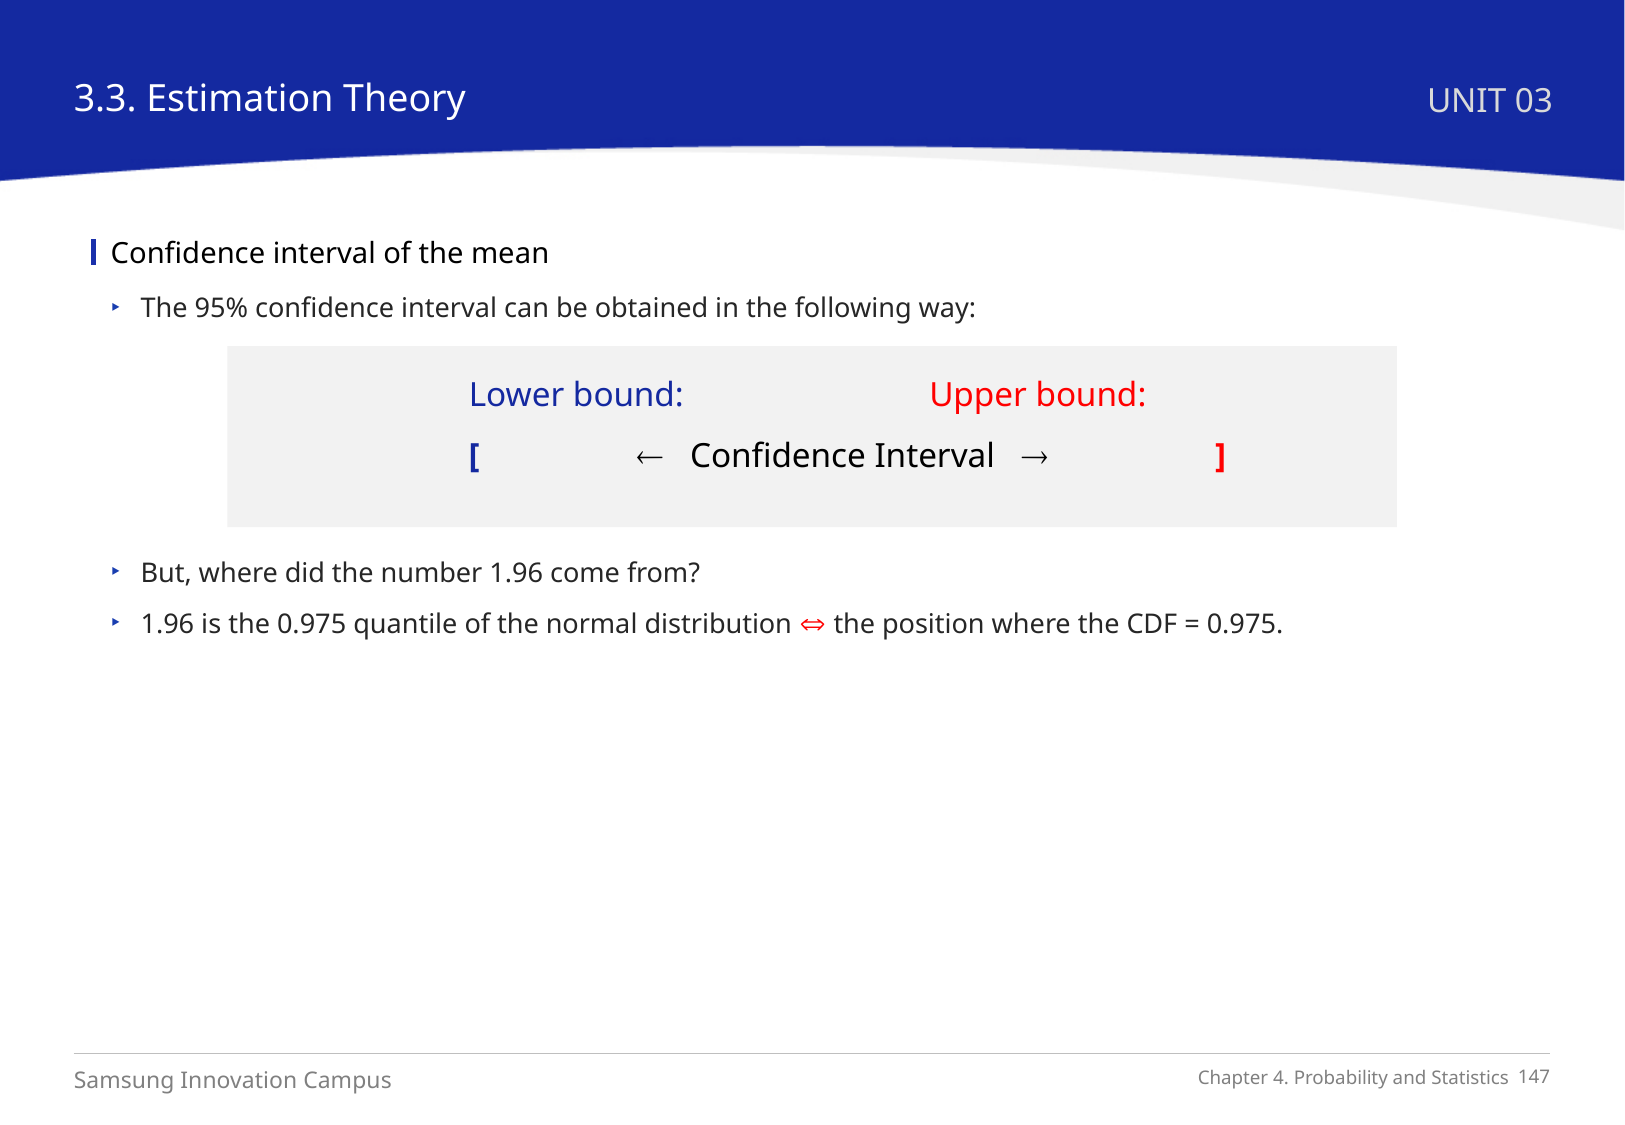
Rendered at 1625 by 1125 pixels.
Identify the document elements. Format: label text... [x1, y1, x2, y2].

text_box But, where did the number 1.96 come from? 1.96 is the 0.975 quantile of the normal distribution  the position where the CDF = 0.975. [110, 542, 1528, 652]
text_box Confidence interval of the mean [91, 233, 1599, 270]
picture [0, 0, 1625, 1125]
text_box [73, 73, 1554, 120]
text_box The 95% confidence interval can be obtained in the following way: [110, 278, 1528, 336]
